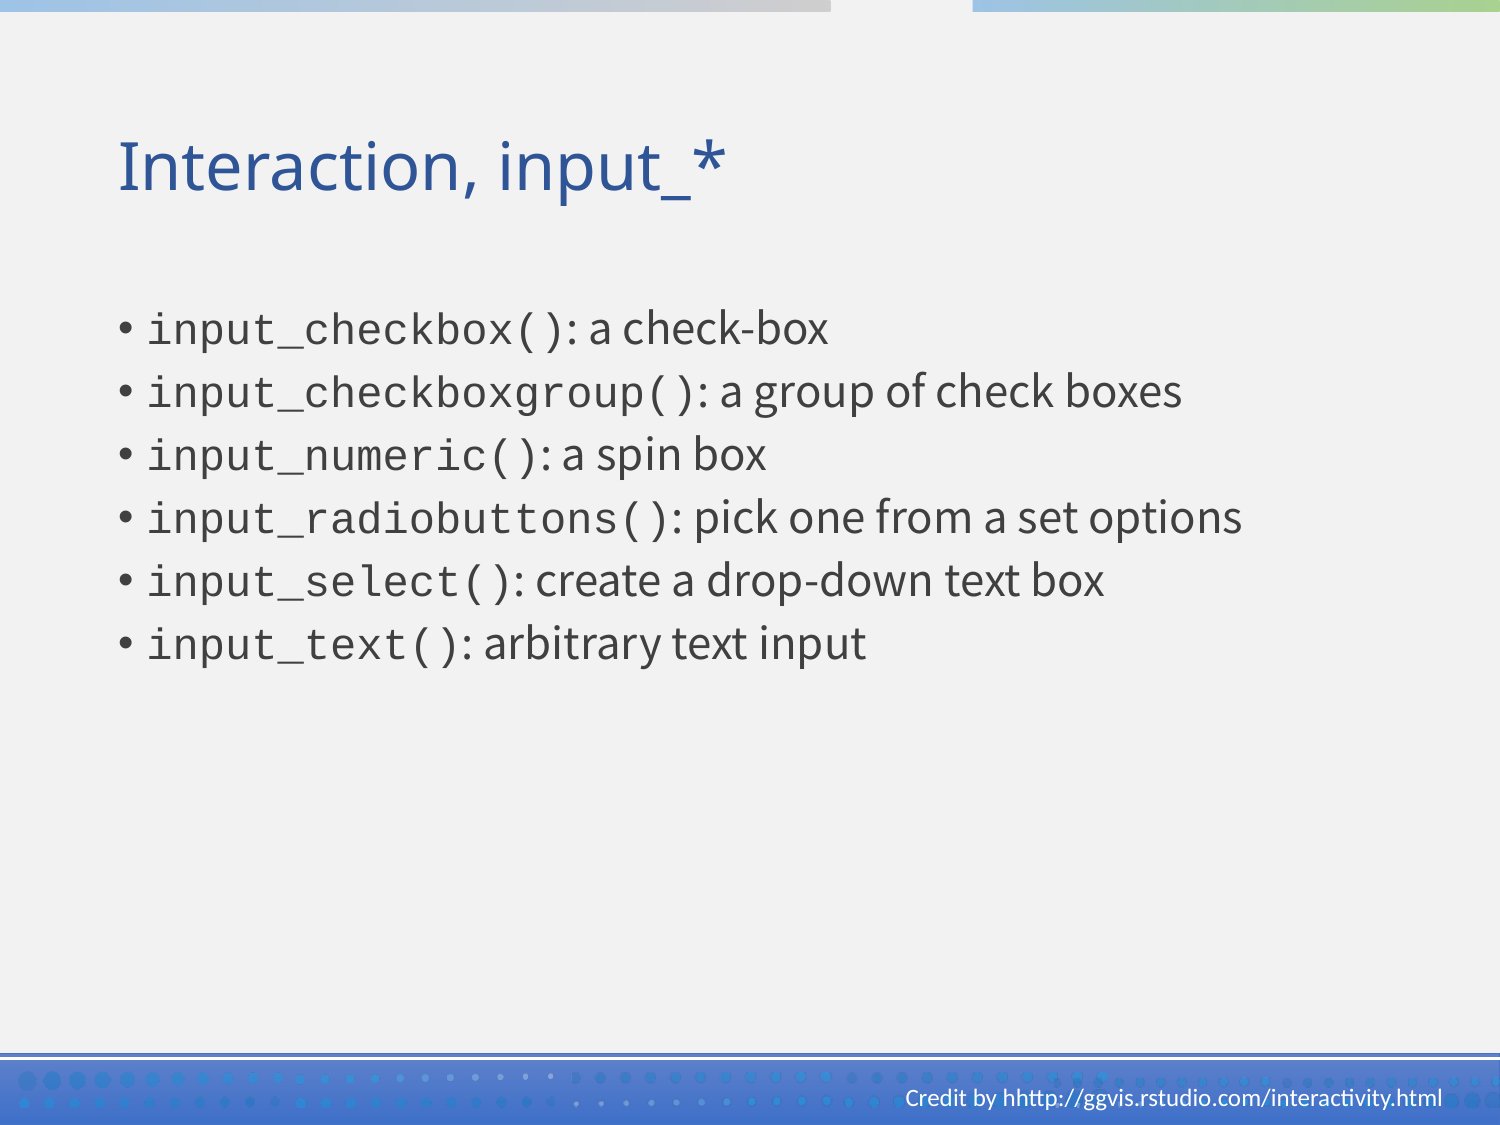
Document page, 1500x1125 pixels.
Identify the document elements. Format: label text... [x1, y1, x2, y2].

list input_checkbox(): a check-box input_checkboxgroup(): a group of check boxes input_numeric(): a spin box input_radiobuttons(): pick one from a set options input_select(): create a drop-down text box input_text(): arbitrary text input [103, 299, 1397, 1014]
text_box Credit by hhttp://ggvis.rstudio.com/interactivity.html [890, 1073, 1459, 1119]
title Interaction, input_* [103, 59, 1397, 278]
